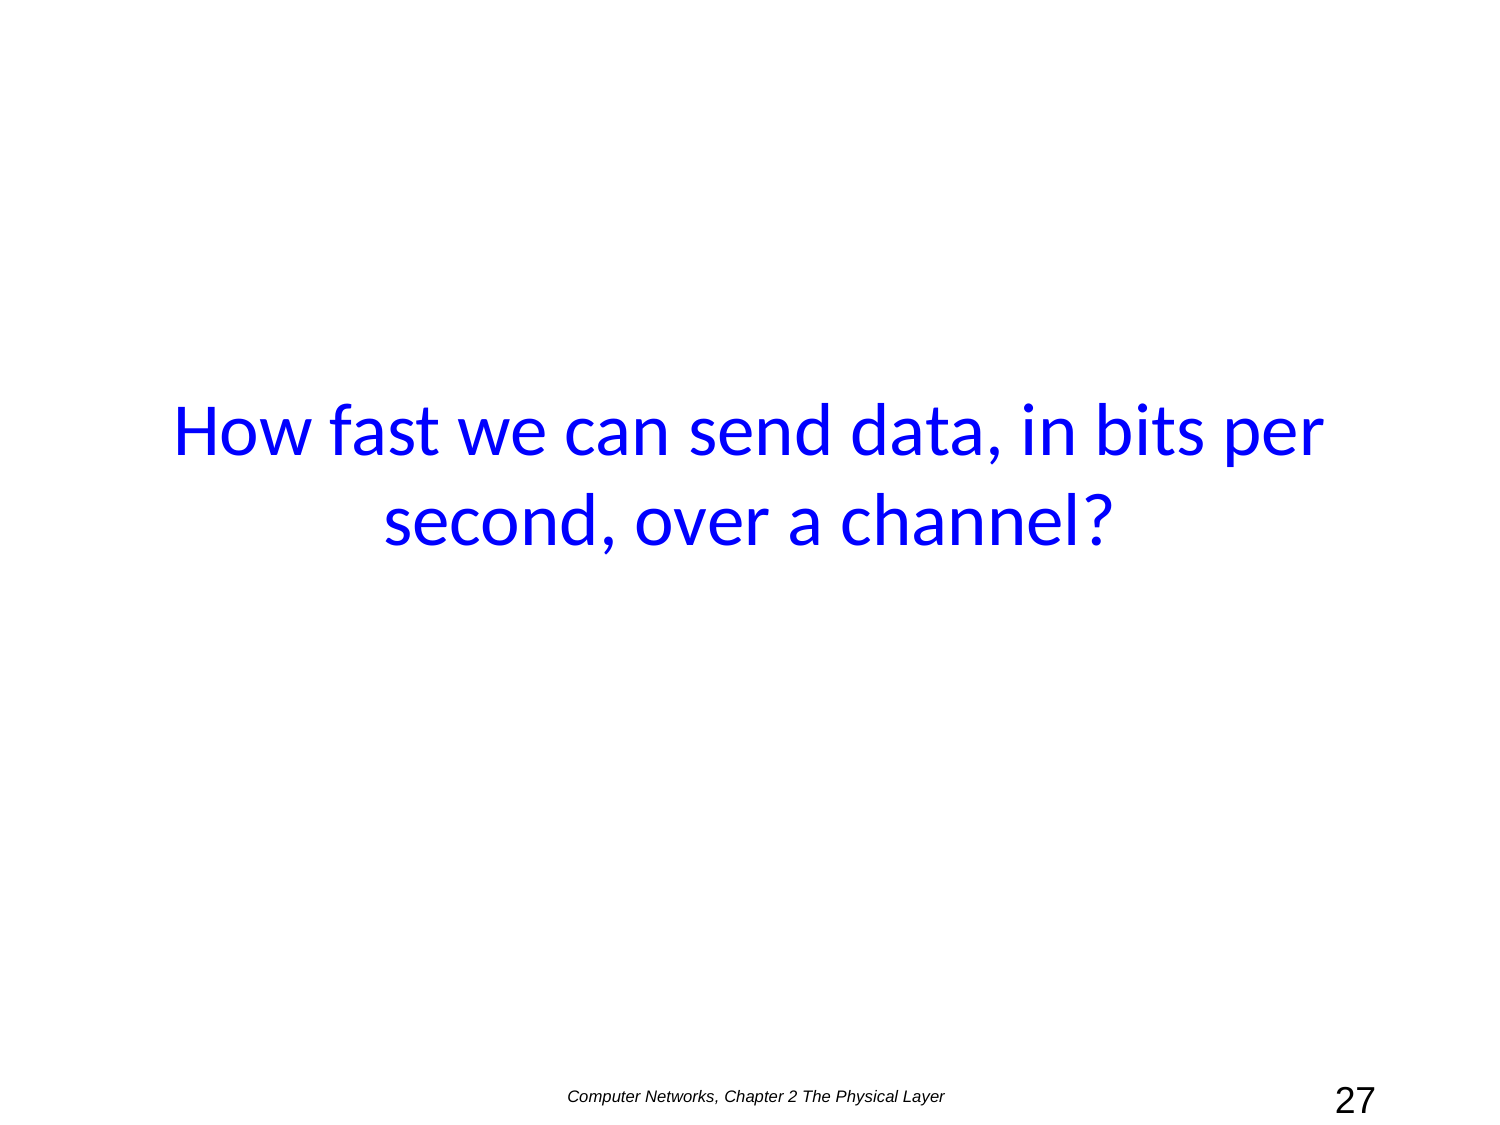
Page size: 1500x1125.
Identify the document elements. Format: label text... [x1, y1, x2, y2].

footer Computer Networks, Chapter 2 The Physical Layer [49, 1077, 1463, 1124]
title How fast we can send data, in bits per second, over a channel? [112, 349, 1388, 591]
